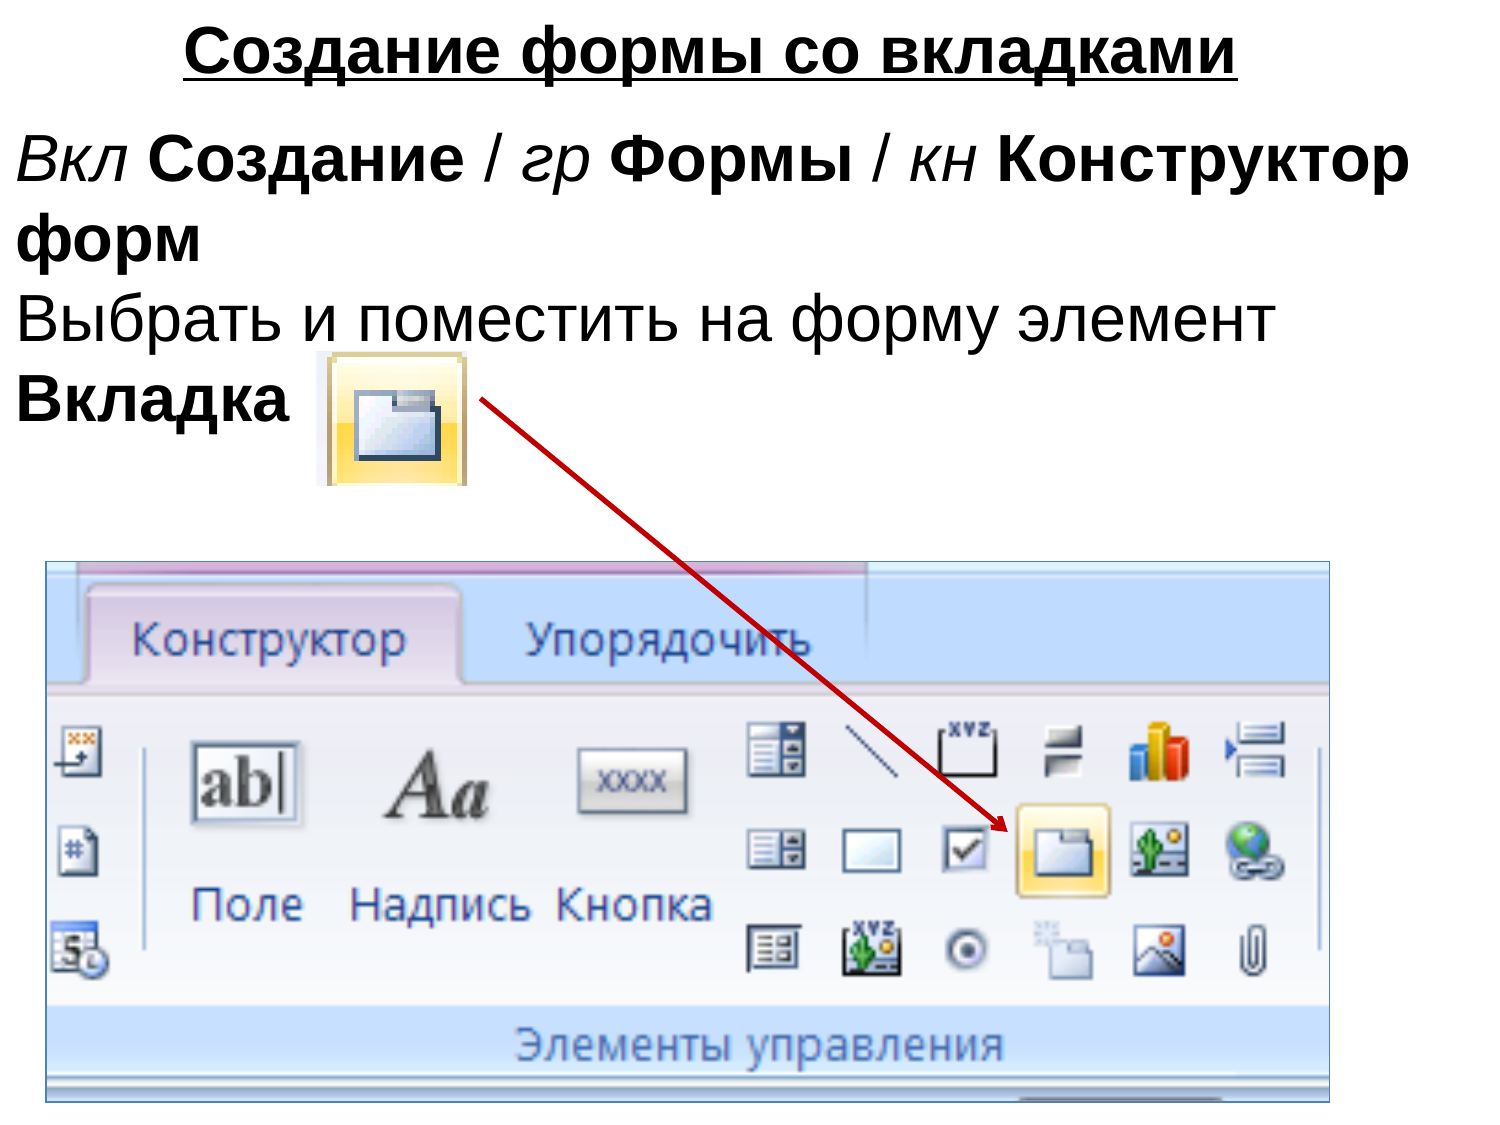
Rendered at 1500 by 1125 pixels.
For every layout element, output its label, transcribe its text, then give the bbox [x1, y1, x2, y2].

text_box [480, 398, 1008, 833]
picture [316, 351, 468, 486]
picture [46, 562, 1330, 1102]
text_box Вкл Создание / гр Формы / кн Конструктор форм Выбрать и поместить на форму элемент Вкладка [0, 107, 1442, 442]
text_box Создание формы со вкладками [168, 0, 1254, 95]
